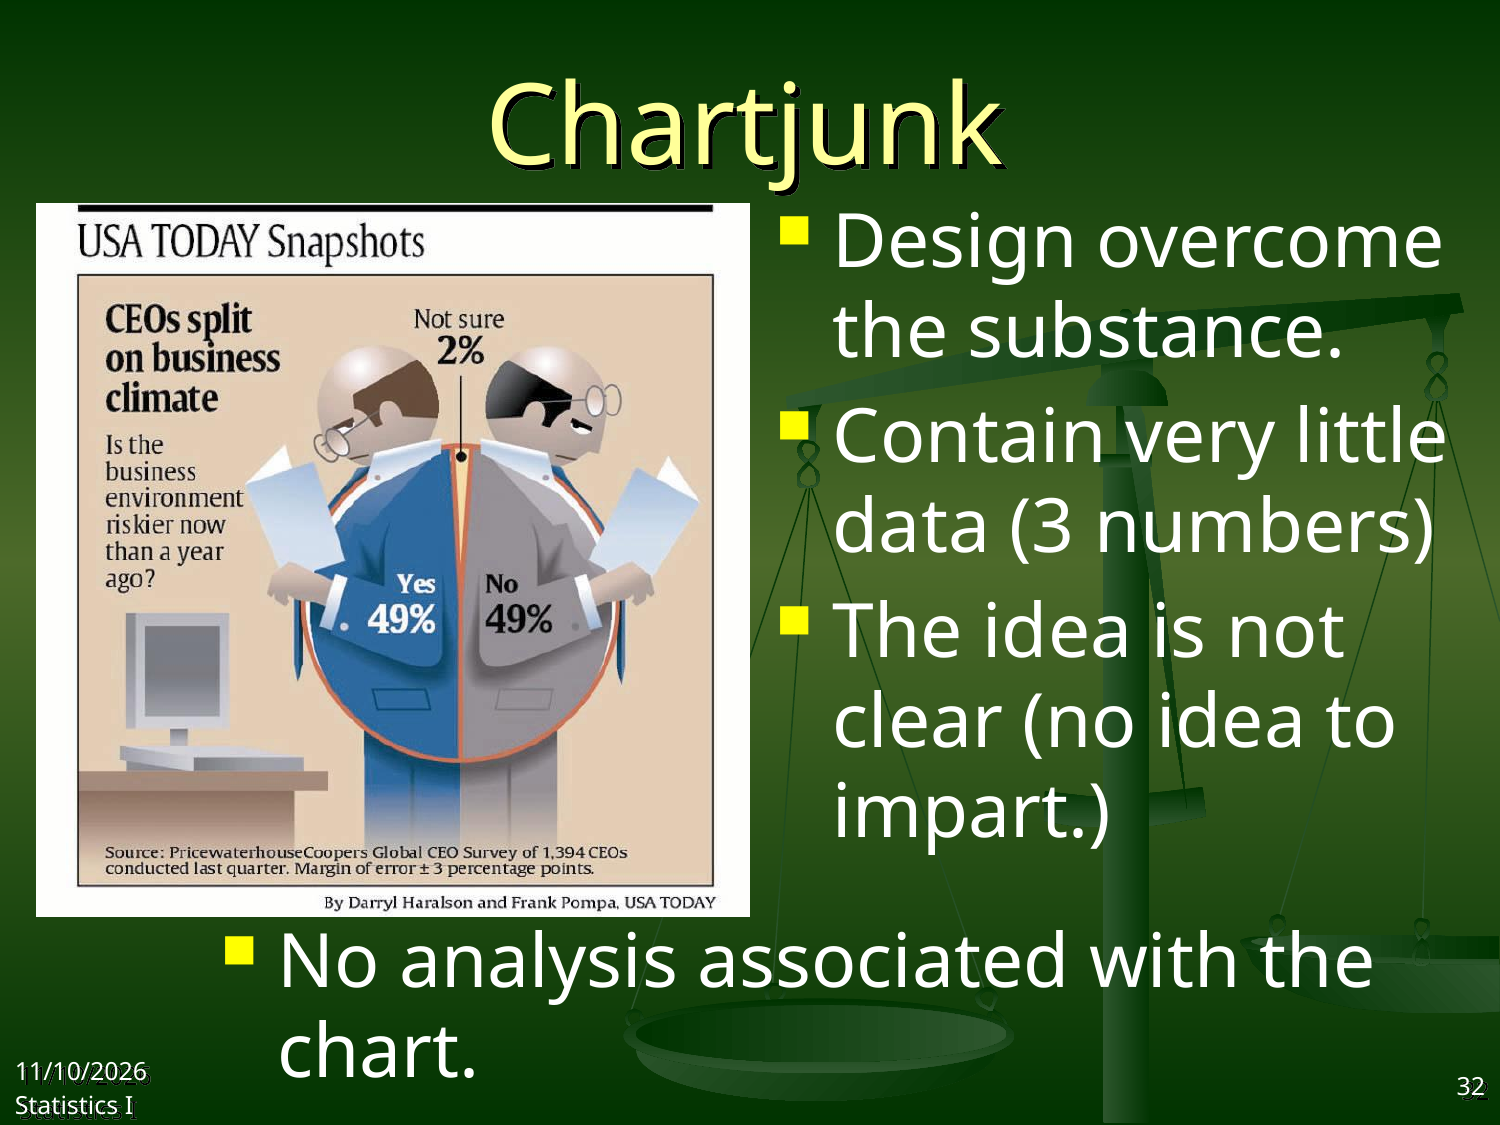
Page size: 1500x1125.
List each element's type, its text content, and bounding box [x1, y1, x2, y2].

title Chartjunk [52, 42, 1437, 197]
text_box No analysis associated with the chart. [206, 904, 1394, 1093]
slide_number 32 [1149, 1049, 1500, 1125]
picture [36, 203, 751, 918]
list Design overcome the substance. Contain very little data (3 numbers) The idea is not clear (no idea to impart.) [761, 184, 1468, 882]
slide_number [0, 1049, 351, 1125]
